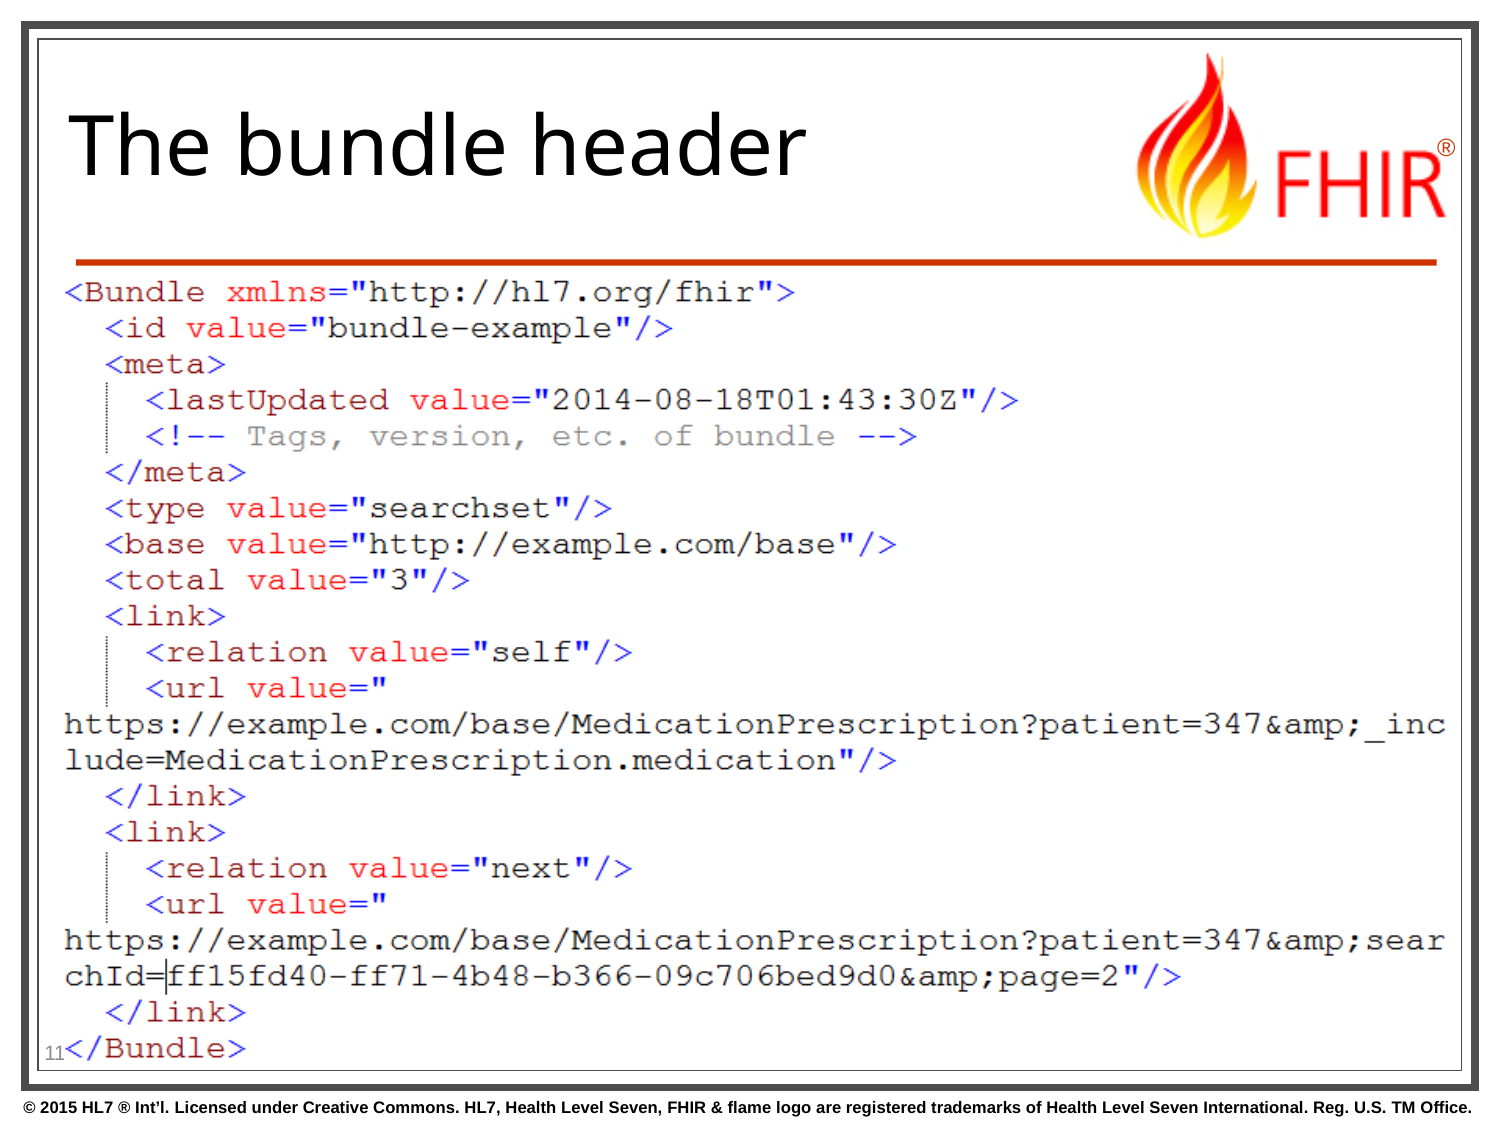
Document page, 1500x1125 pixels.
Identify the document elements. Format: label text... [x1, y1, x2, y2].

title The bundle header [53, 54, 1128, 249]
slide_number 117 [29, 1034, 65, 1071]
picture [64, 278, 1451, 1064]
picture [1124, 42, 1458, 249]
